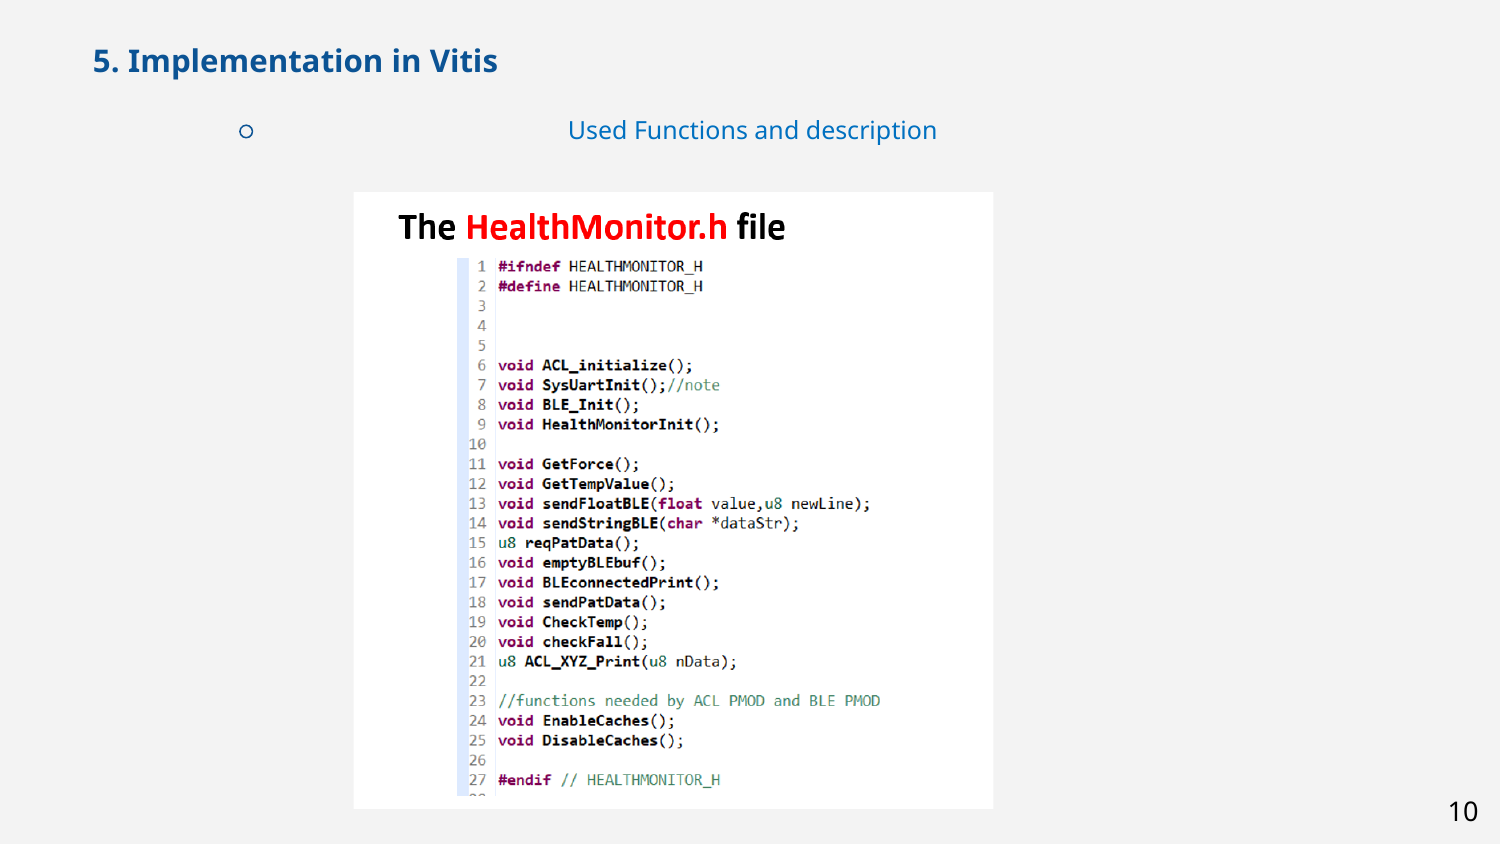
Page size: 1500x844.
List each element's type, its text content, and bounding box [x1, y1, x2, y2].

picture [353, 192, 994, 814]
subtitle 5. Implementation in Vitis [77, 25, 977, 85]
slide_number 10 [1403, 779, 1494, 844]
text_box [239, 125, 253, 138]
subtitle Used Functions and description [255, 99, 1229, 178]
